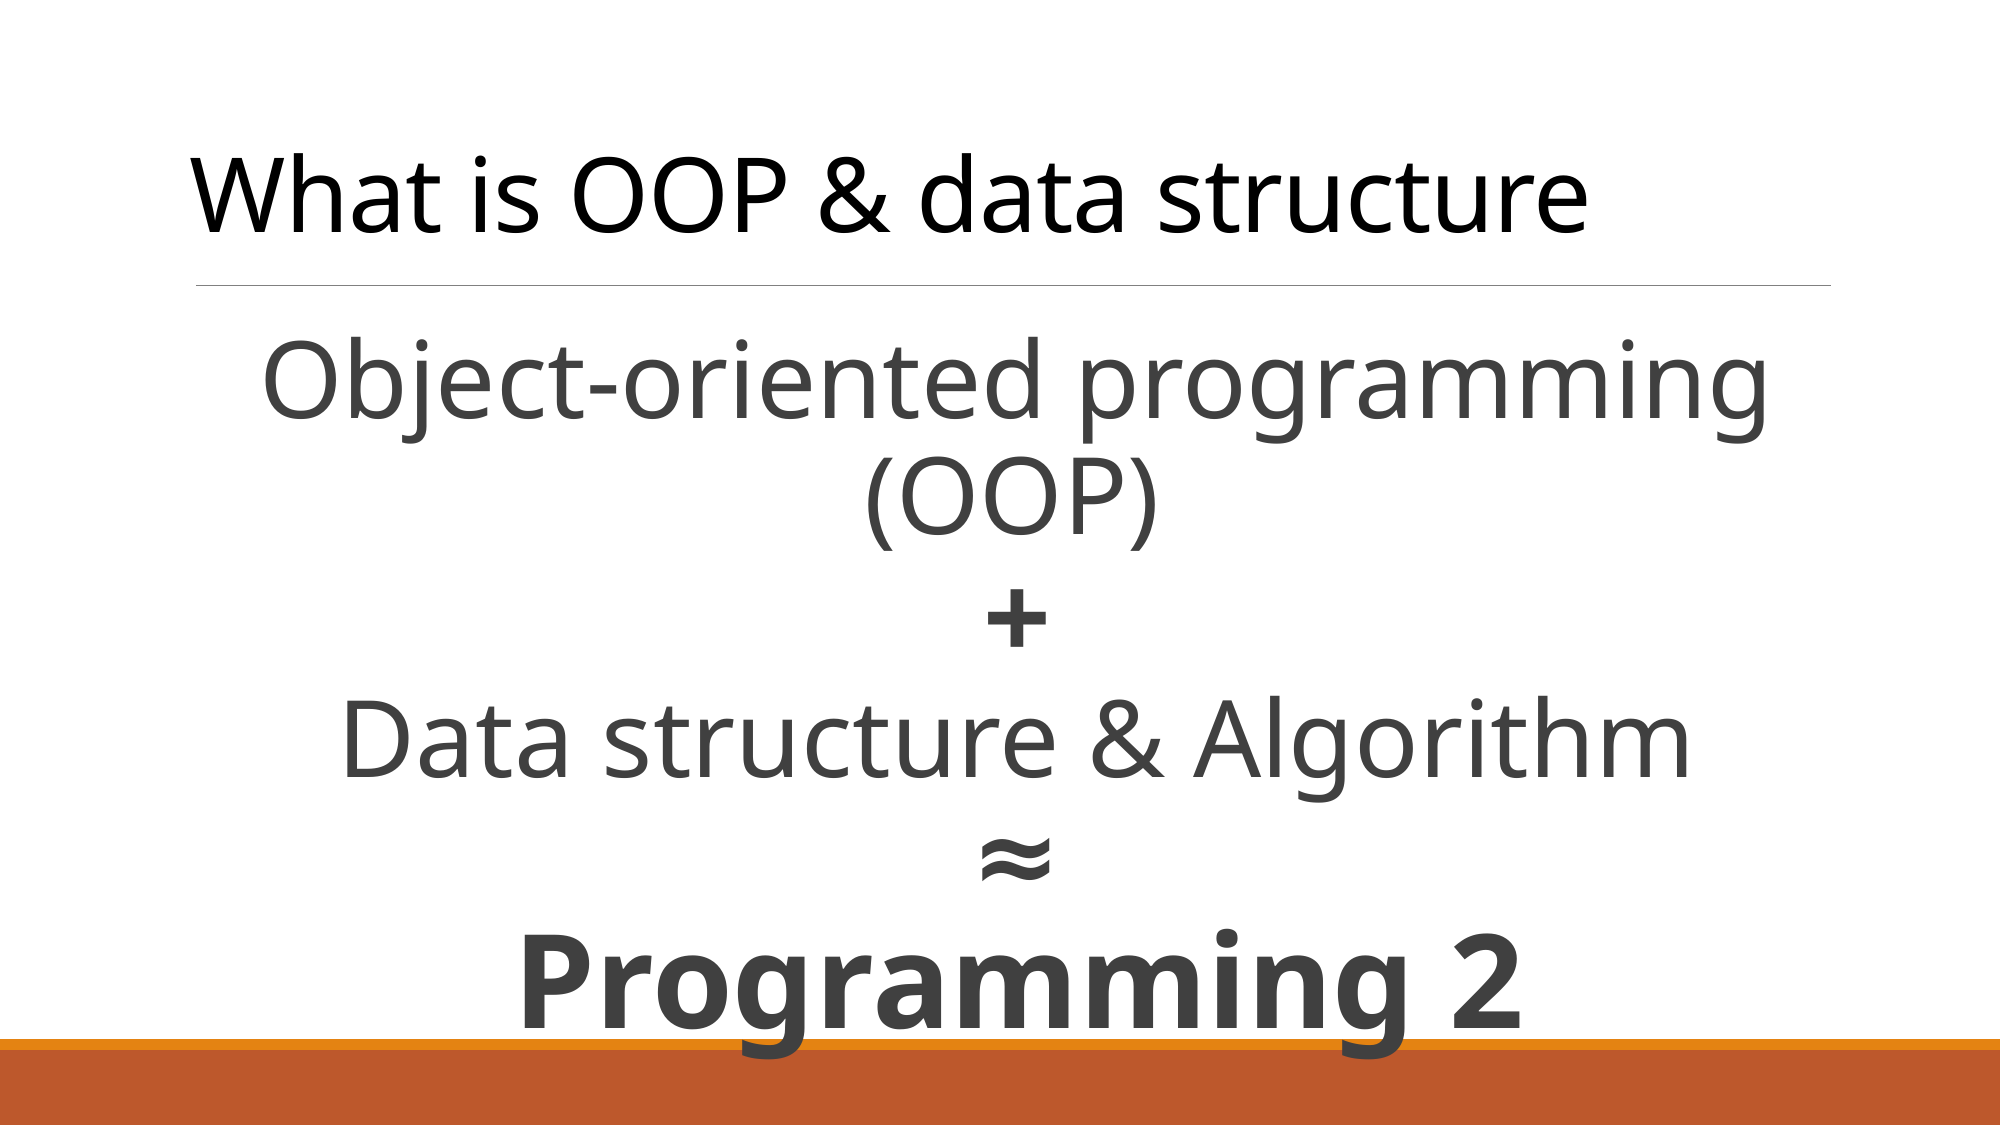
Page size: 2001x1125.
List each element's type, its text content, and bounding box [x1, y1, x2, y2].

list Object-oriented programming (OOP) + Data structure & Algorithm ≈ Programming 2 [180, 319, 1830, 1068]
title What is OOP & data structure [174, 105, 1825, 296]
text_box [781, 270, 1861, 855]
